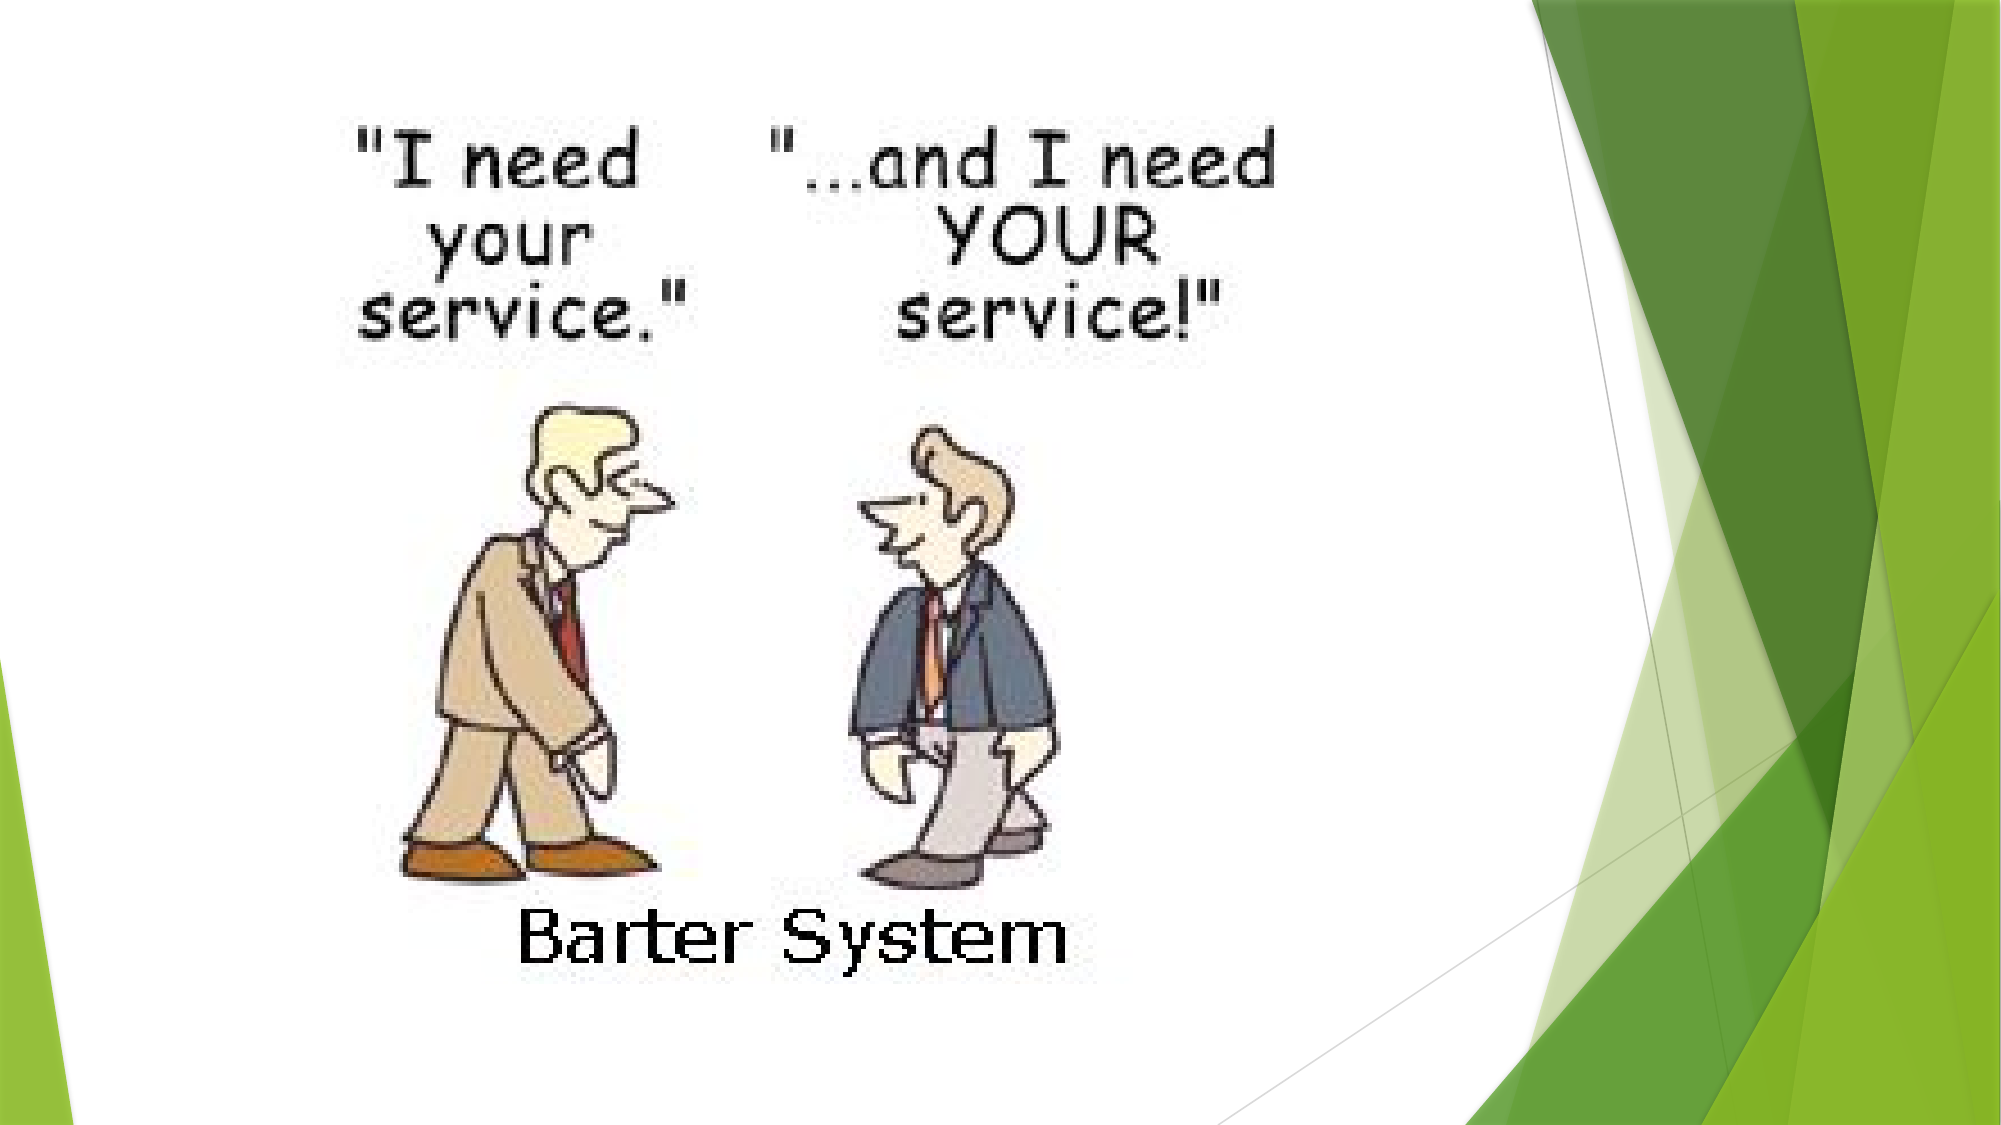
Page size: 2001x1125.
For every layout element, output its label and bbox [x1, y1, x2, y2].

picture [335, 79, 1297, 985]
